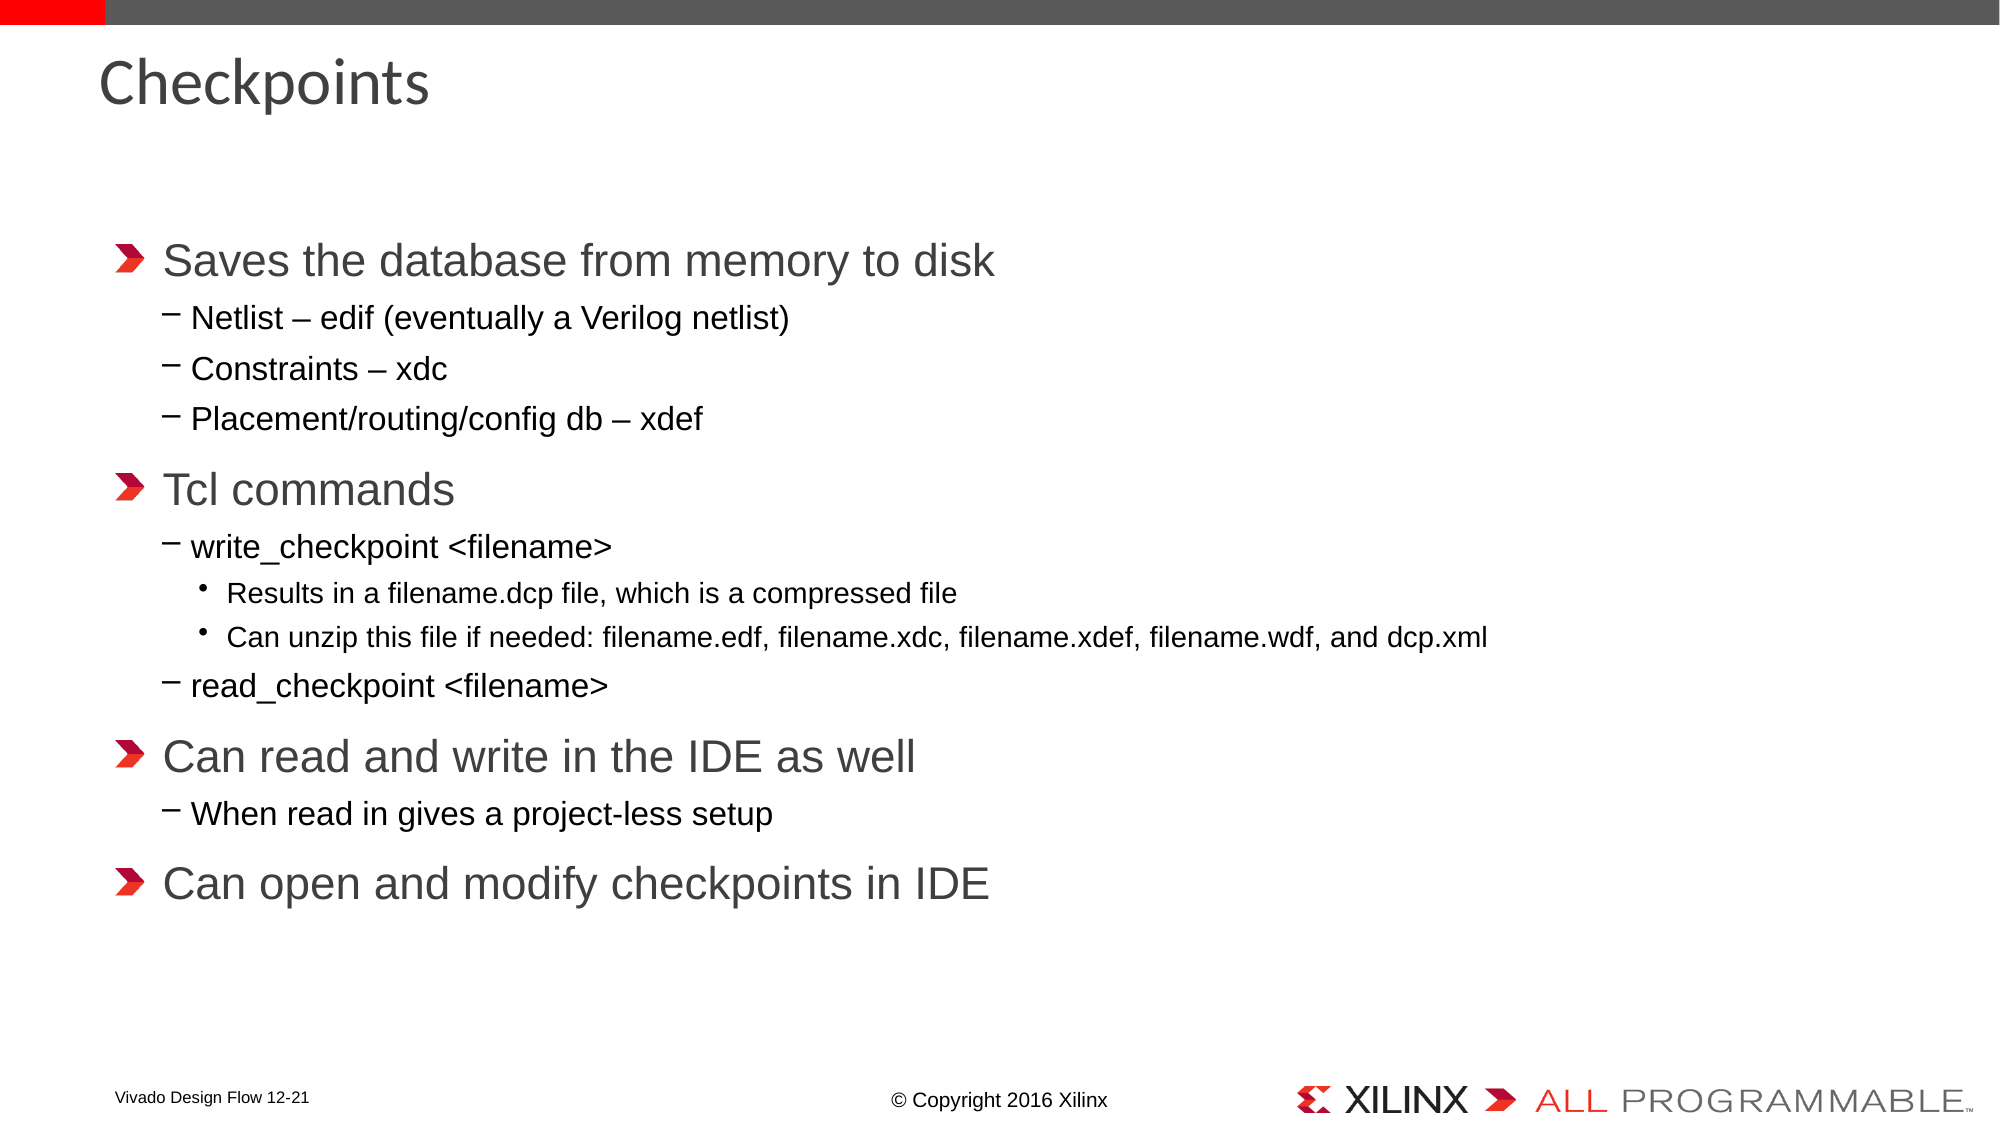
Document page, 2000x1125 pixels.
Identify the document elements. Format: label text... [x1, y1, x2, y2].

picture [1317, 1086, 1973, 1113]
picture [114, 472, 145, 501]
footer © Copyright 2016 Xilinx [683, 1079, 1317, 1120]
title Checkpoints [99, 34, 1900, 122]
list Saves the database from memory to disk Netlist – edif (eventually a Verilog netlist) Constraints – xdc Placement/routing/config db – xdef Tcl commands write_checkpoint <filename> Results in a filename.dcp file, which is a compressed file Can unzip this file if needed: filename.edf, filename.xdc, filename.xdef, filename.wdf, and dcp.xml read_checkpoint <filename> Can read and write in the IDE as well When read in gives a project-less setup Can open and modify checkpoints in IDE [99, 217, 1901, 918]
slide_number Vivado Design Flow 12-21 [99, 1079, 452, 1125]
picture [114, 867, 145, 896]
picture [114, 739, 145, 768]
picture [114, 243, 145, 273]
